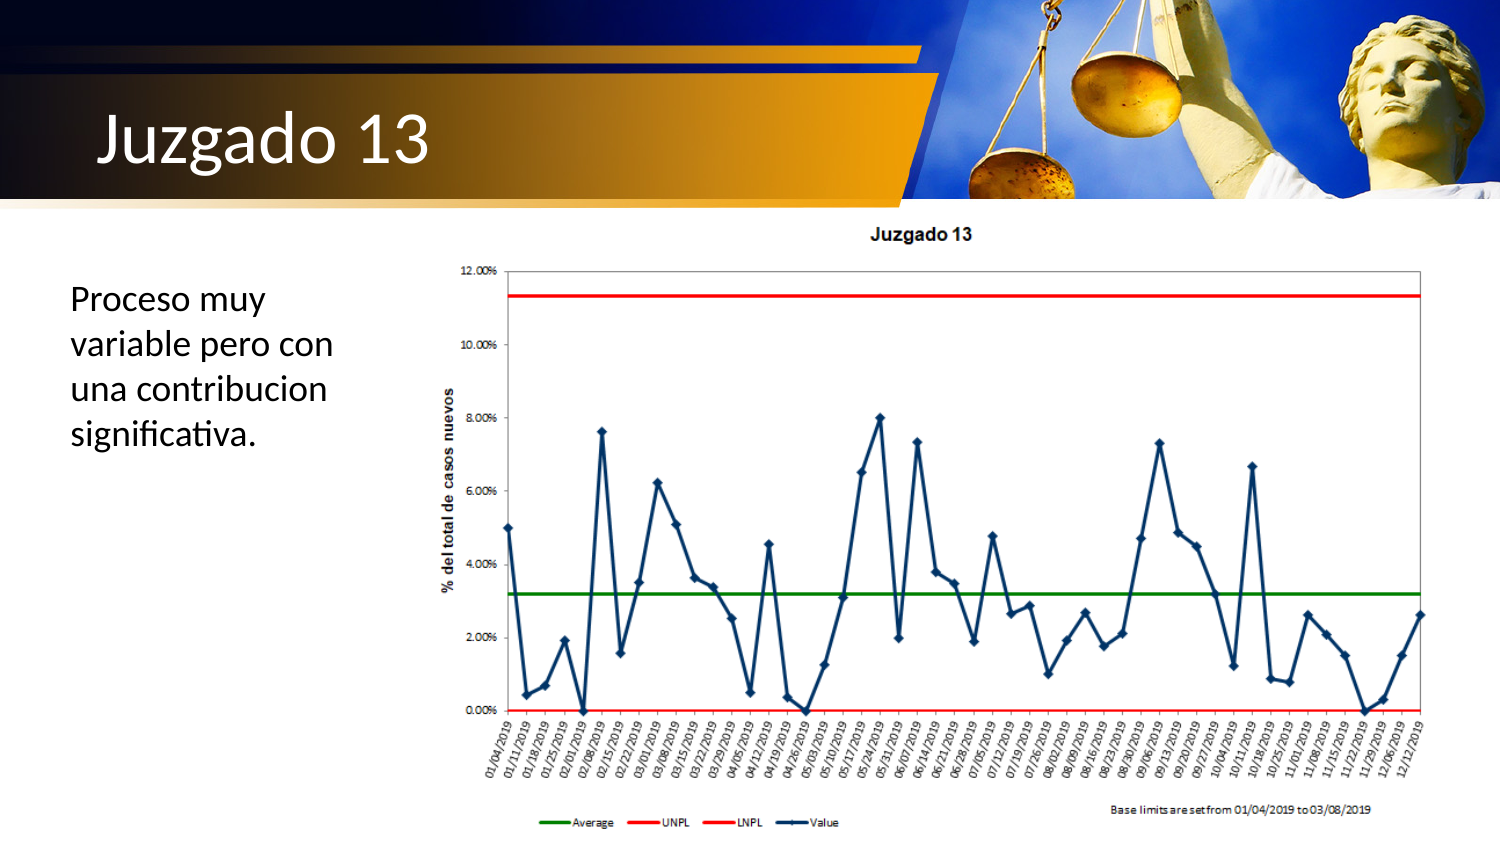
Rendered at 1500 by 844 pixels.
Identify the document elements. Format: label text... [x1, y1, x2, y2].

text_box Proceso muy variable pero con una contribucion significativa. [55, 266, 387, 462]
title Juzgado 13 [81, 71, 1409, 197]
picture [0, 0, 1500, 844]
